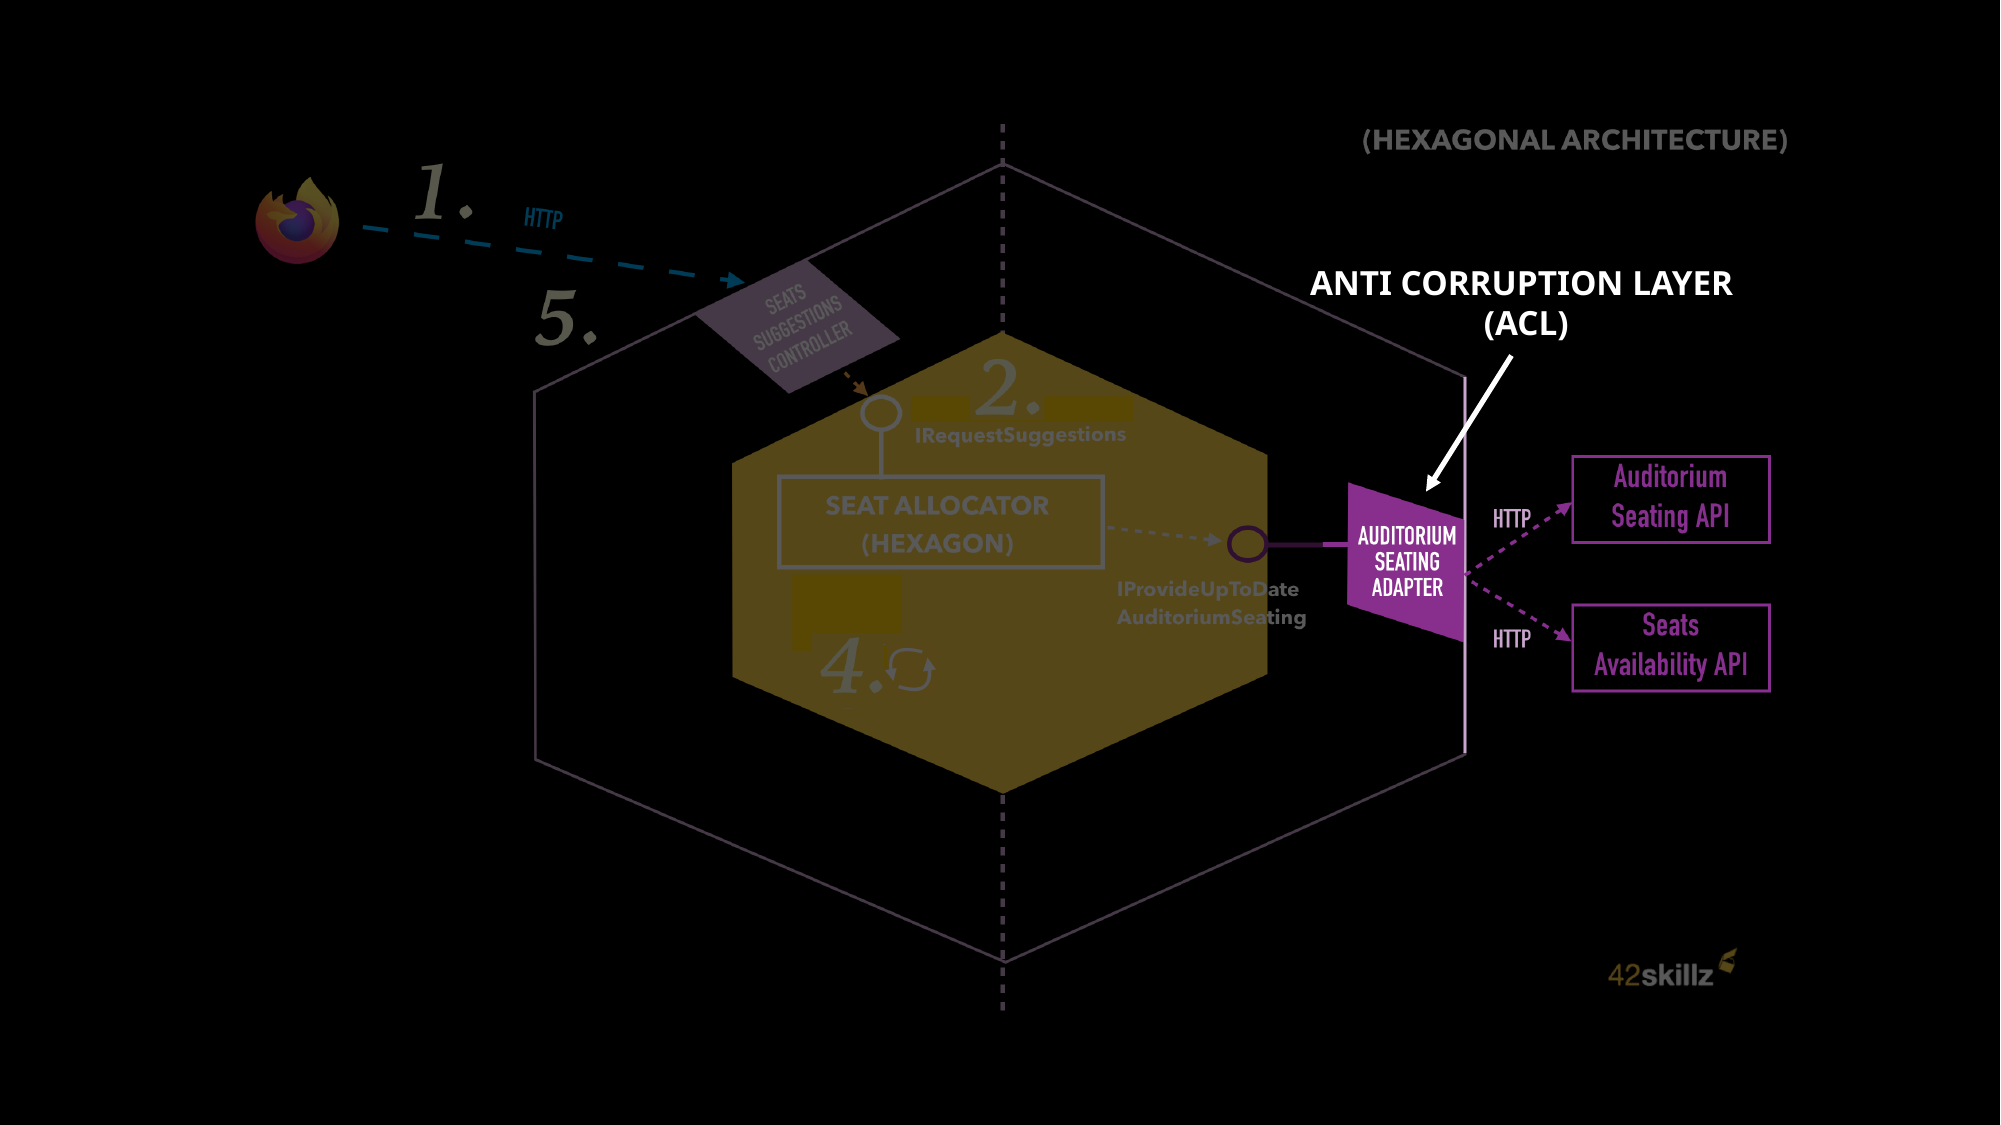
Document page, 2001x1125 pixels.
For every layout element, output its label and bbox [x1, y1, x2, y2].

text_box [522, 274, 1133, 709]
text_box [1425, 355, 1512, 492]
text_box [143, 35, 1862, 1101]
text_box [174, 46, 1825, 1079]
picture [1322, 377, 1797, 753]
